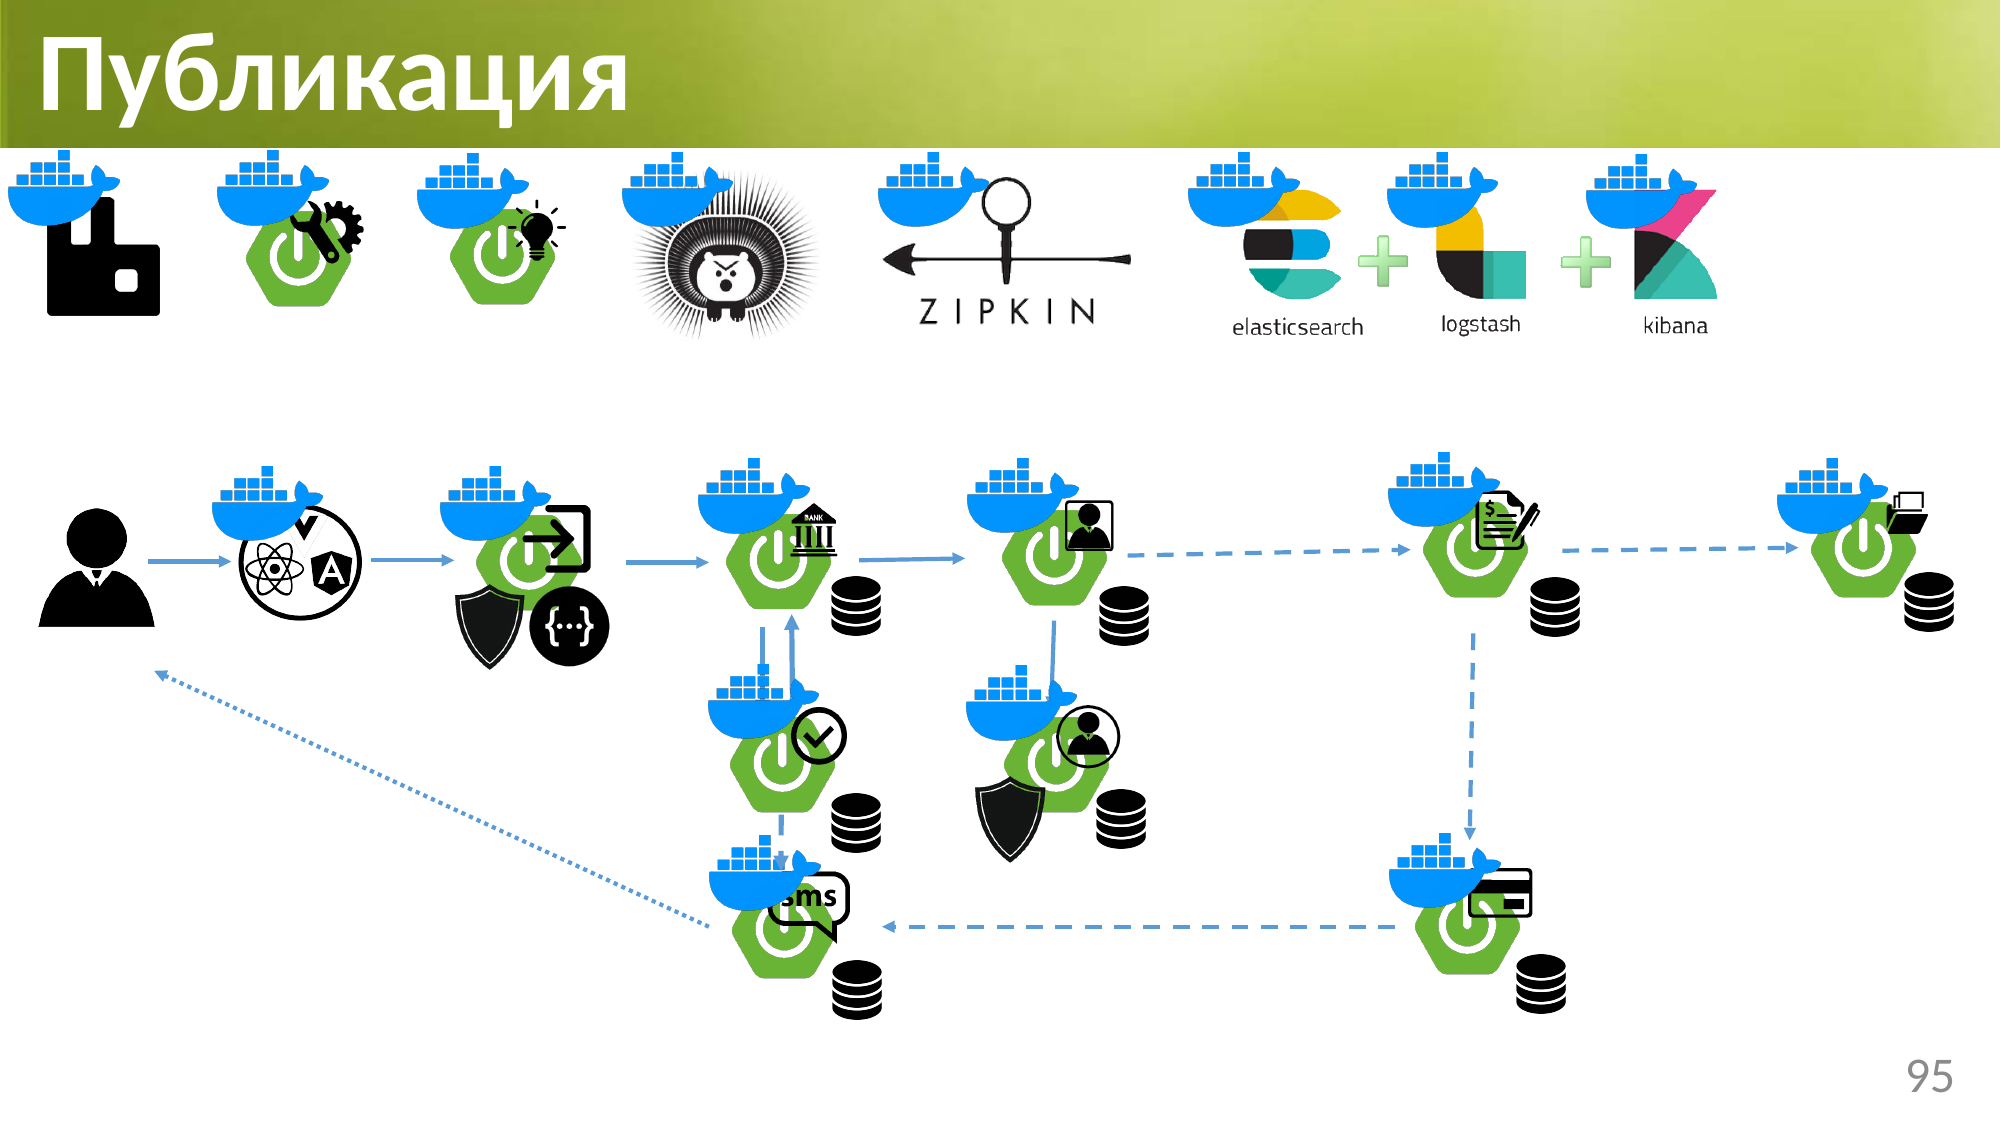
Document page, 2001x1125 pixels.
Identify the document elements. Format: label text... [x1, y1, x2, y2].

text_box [1127, 549, 1411, 556]
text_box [154, 670, 709, 927]
picture [1387, 448, 1585, 637]
slide_number 95 [1520, 1042, 1971, 1103]
picture [1388, 829, 1571, 1014]
picture [966, 454, 1154, 646]
picture [1776, 454, 1959, 632]
picture [0, 0, 2000, 351]
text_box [1469, 633, 1474, 829]
picture [962, 661, 1151, 867]
picture [707, 660, 886, 854]
picture [708, 831, 887, 1020]
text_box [1562, 547, 1799, 551]
picture [697, 454, 886, 636]
picture [210, 462, 363, 622]
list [38, 508, 155, 627]
picture [416, 149, 568, 316]
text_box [1051, 620, 1055, 661]
picture [439, 462, 615, 674]
